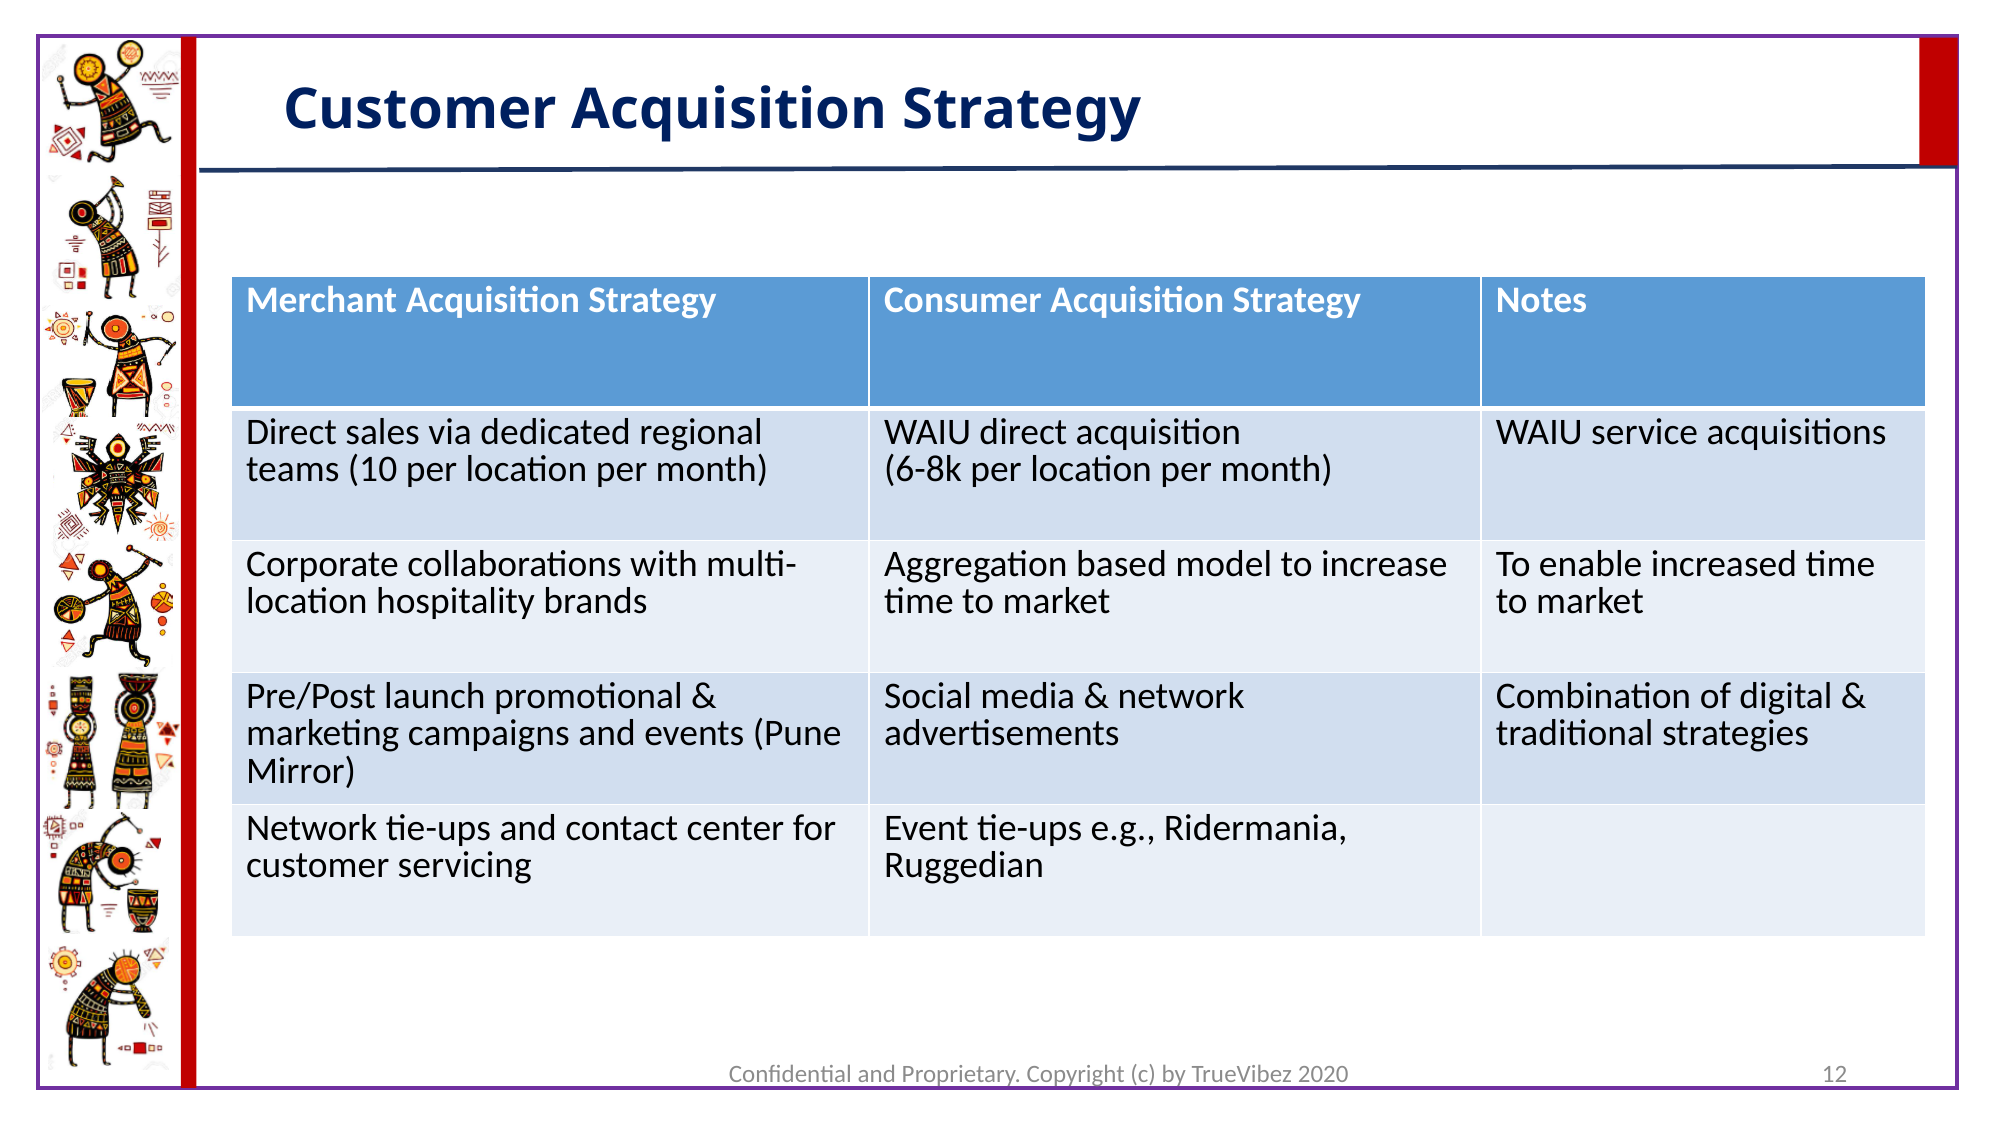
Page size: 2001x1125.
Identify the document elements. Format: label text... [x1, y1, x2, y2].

table_cell Combination of digital & traditional strategies [1482, 673, 1925, 804]
text_box Customer Acquisition Strategy [268, 64, 1379, 147]
table_cell Aggregation based model to increase time to market [870, 541, 1480, 672]
table_cell Social media & network advertisements [870, 673, 1480, 804]
table_cell Corporate collaborations with multi-location hospitality brands [232, 541, 868, 672]
picture [42, 40, 184, 171]
text_box [37, 35, 1958, 1089]
table_cell WAIU service acquisitions [1482, 411, 1925, 540]
picture [42, 305, 182, 934]
table_header Consumer Acquisition Strategy [870, 277, 1480, 406]
table_cell Network tie-ups and contact center for customer servicing [232, 805, 868, 936]
table_cell WAIU direct acquisition (6-8k per location per month) [870, 411, 1480, 540]
table_header Notes [1482, 277, 1925, 406]
slide_number 12 [1412, 1042, 1863, 1103]
table_cell Direct sales via dedicated regional teams (10 per location per month) [232, 411, 868, 540]
picture [47, 937, 169, 1070]
table_cell [1482, 805, 1925, 936]
table_cell Event tie-ups e.g., Ridermania, Ruggedian [870, 805, 1480, 936]
text_box [1918, 37, 1959, 167]
text_box [180, 36, 197, 1089]
table_header Merchant Acquisition Strategy [232, 277, 868, 406]
footer Confidential and Proprietary. Copyright (c) by TrueVibez 2020 [701, 1042, 1377, 1103]
table_cell To enable increased time to market [1482, 541, 1925, 672]
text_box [199, 166, 1958, 171]
table_cell Pre/Post launch promotional & marketing campaigns and events (Pune Mirror) [232, 673, 868, 804]
picture [42, 175, 181, 301]
